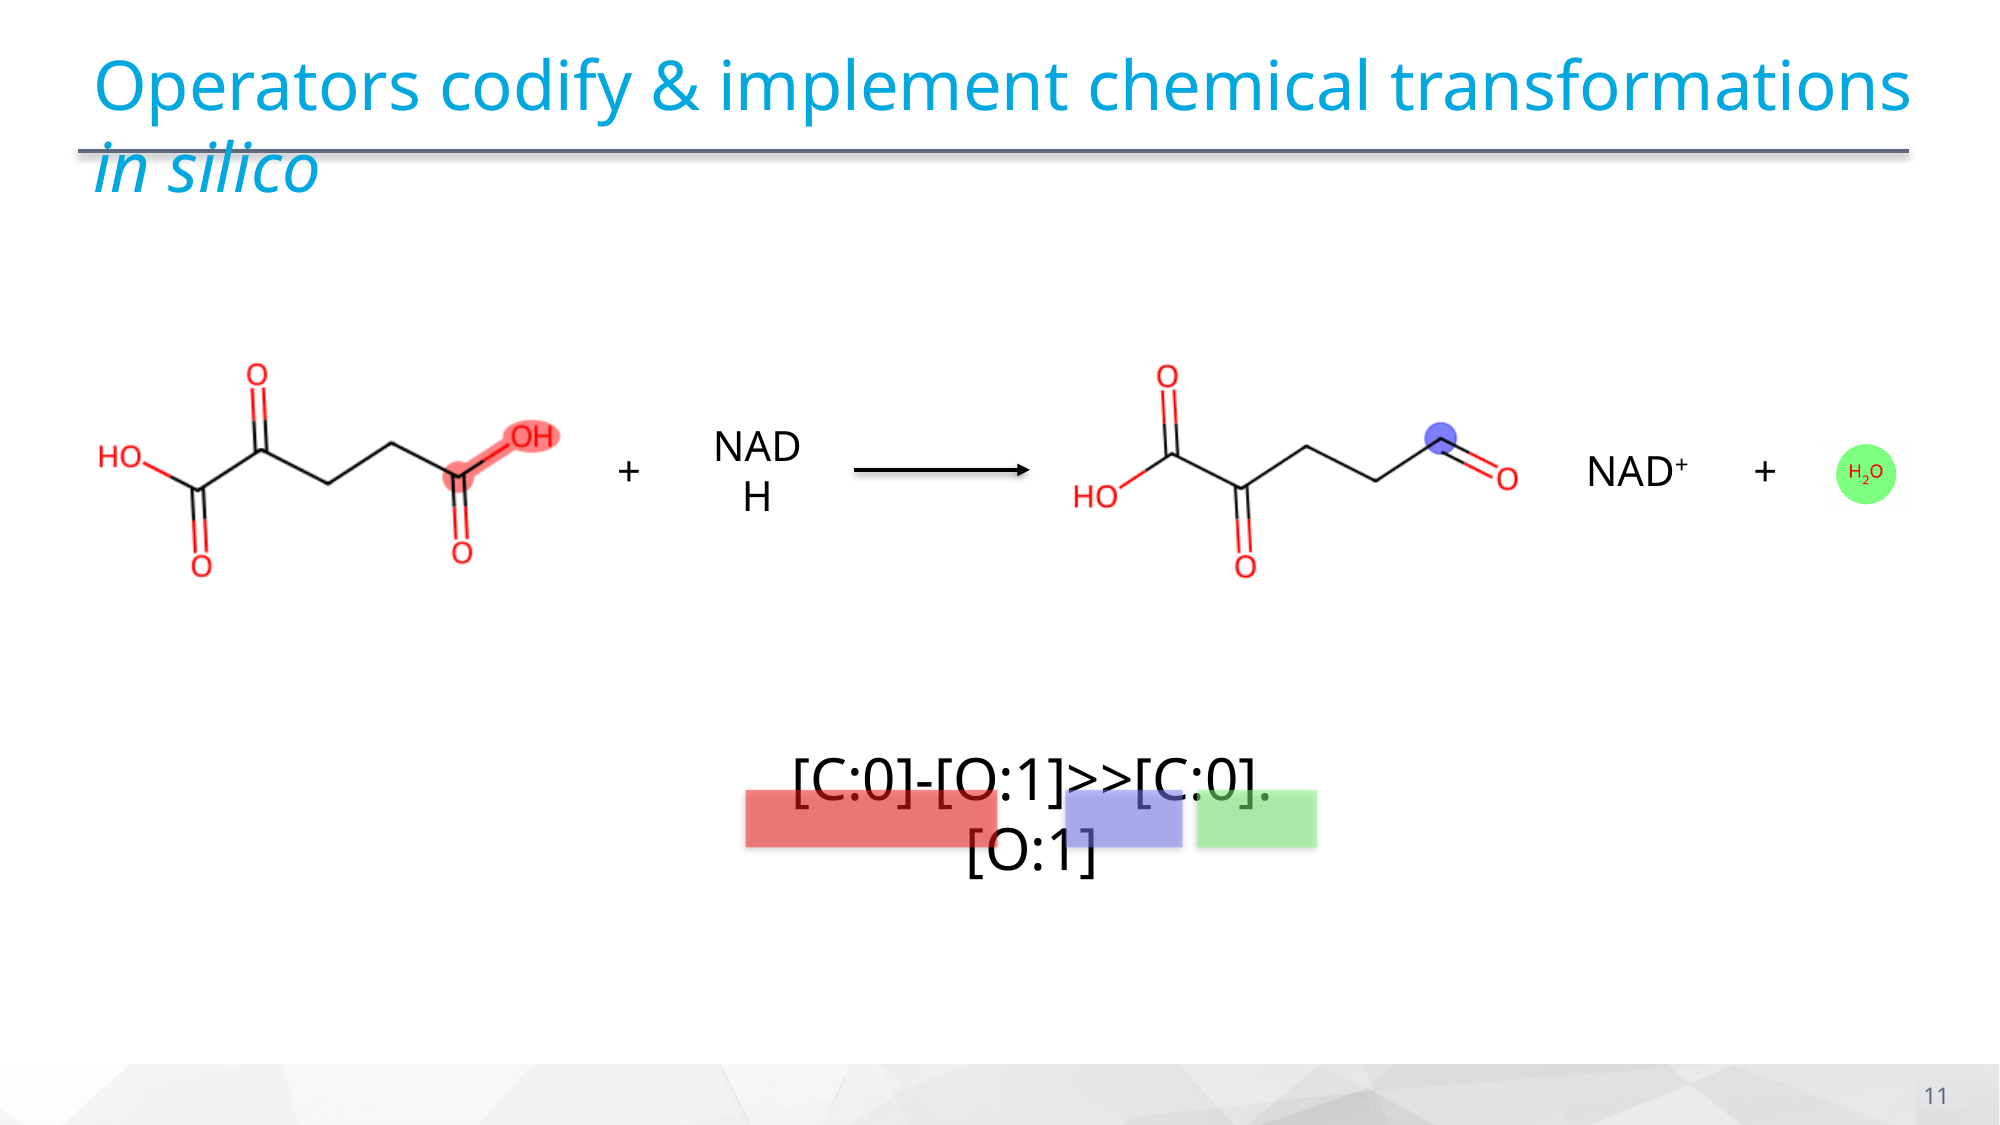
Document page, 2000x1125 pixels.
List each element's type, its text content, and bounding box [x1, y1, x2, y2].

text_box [716, 733, 1348, 891]
title Operators codify & implement chemical transformations in silico [78, 34, 1987, 168]
picture [0, 1064, 2000, 1125]
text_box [87, 353, 1912, 588]
